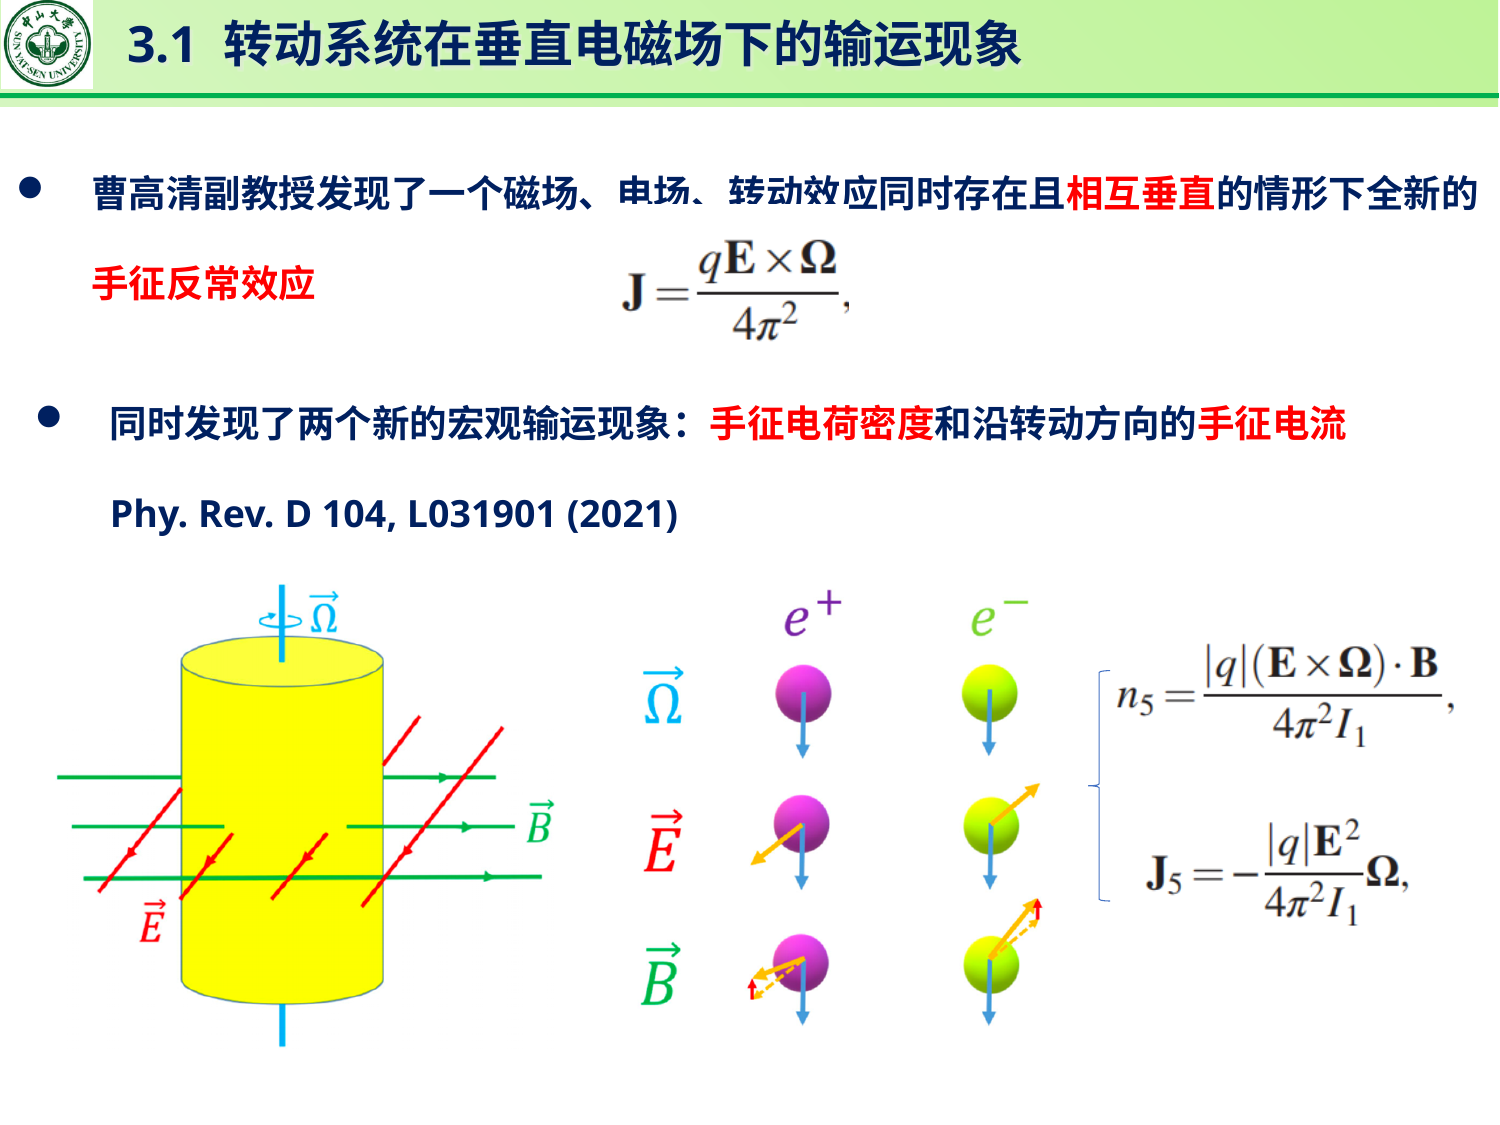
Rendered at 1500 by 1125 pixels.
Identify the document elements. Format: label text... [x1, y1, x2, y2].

picture [613, 570, 1071, 1045]
picture [1078, 603, 1471, 759]
picture [1, 0, 93, 89]
picture [52, 570, 570, 1065]
picture [597, 204, 849, 360]
list 曹高清副教授发现了一个磁场、电场、转动效应同时存在且相互垂直的情形下全新的手征反常效应 [0, 126, 1500, 303]
text_box 同时发现了两个新的宏观输运现象：手征电荷密度和沿转动方向的手征电流 Phy. Rev. D 104, L031901 (2021) [19, 347, 1363, 542]
picture [1127, 792, 1424, 943]
text_box [1088, 759, 1111, 902]
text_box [0, 0, 1499, 107]
